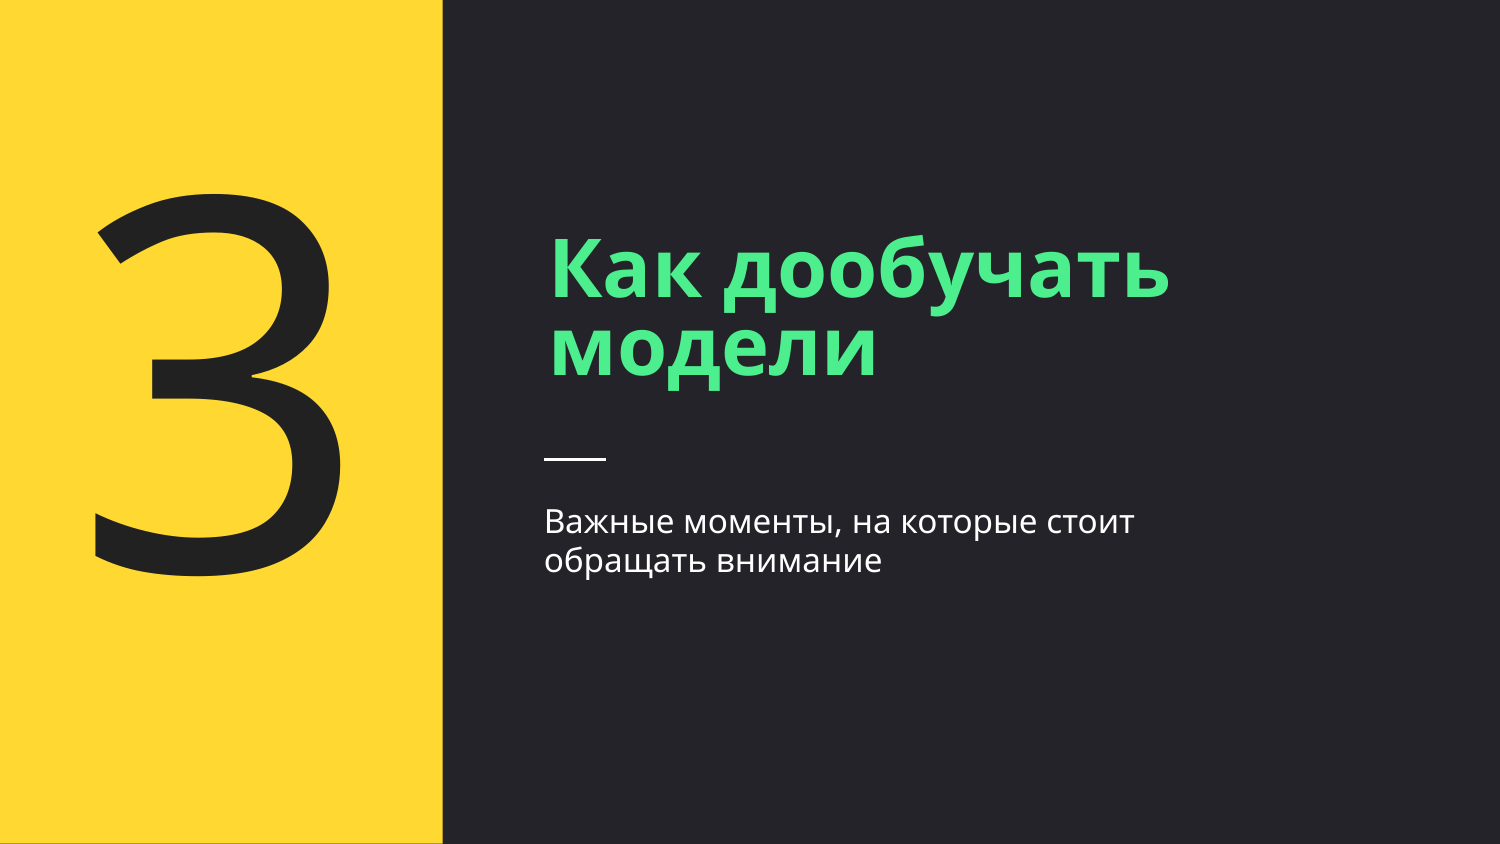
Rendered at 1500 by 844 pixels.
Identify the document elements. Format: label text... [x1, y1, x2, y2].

text_box Как дообучать модели [543, 230, 1435, 396]
text_box Важные моменты, на которые стоит обращать внимание [543, 499, 1183, 580]
text_box 3 [39, 167, 403, 677]
